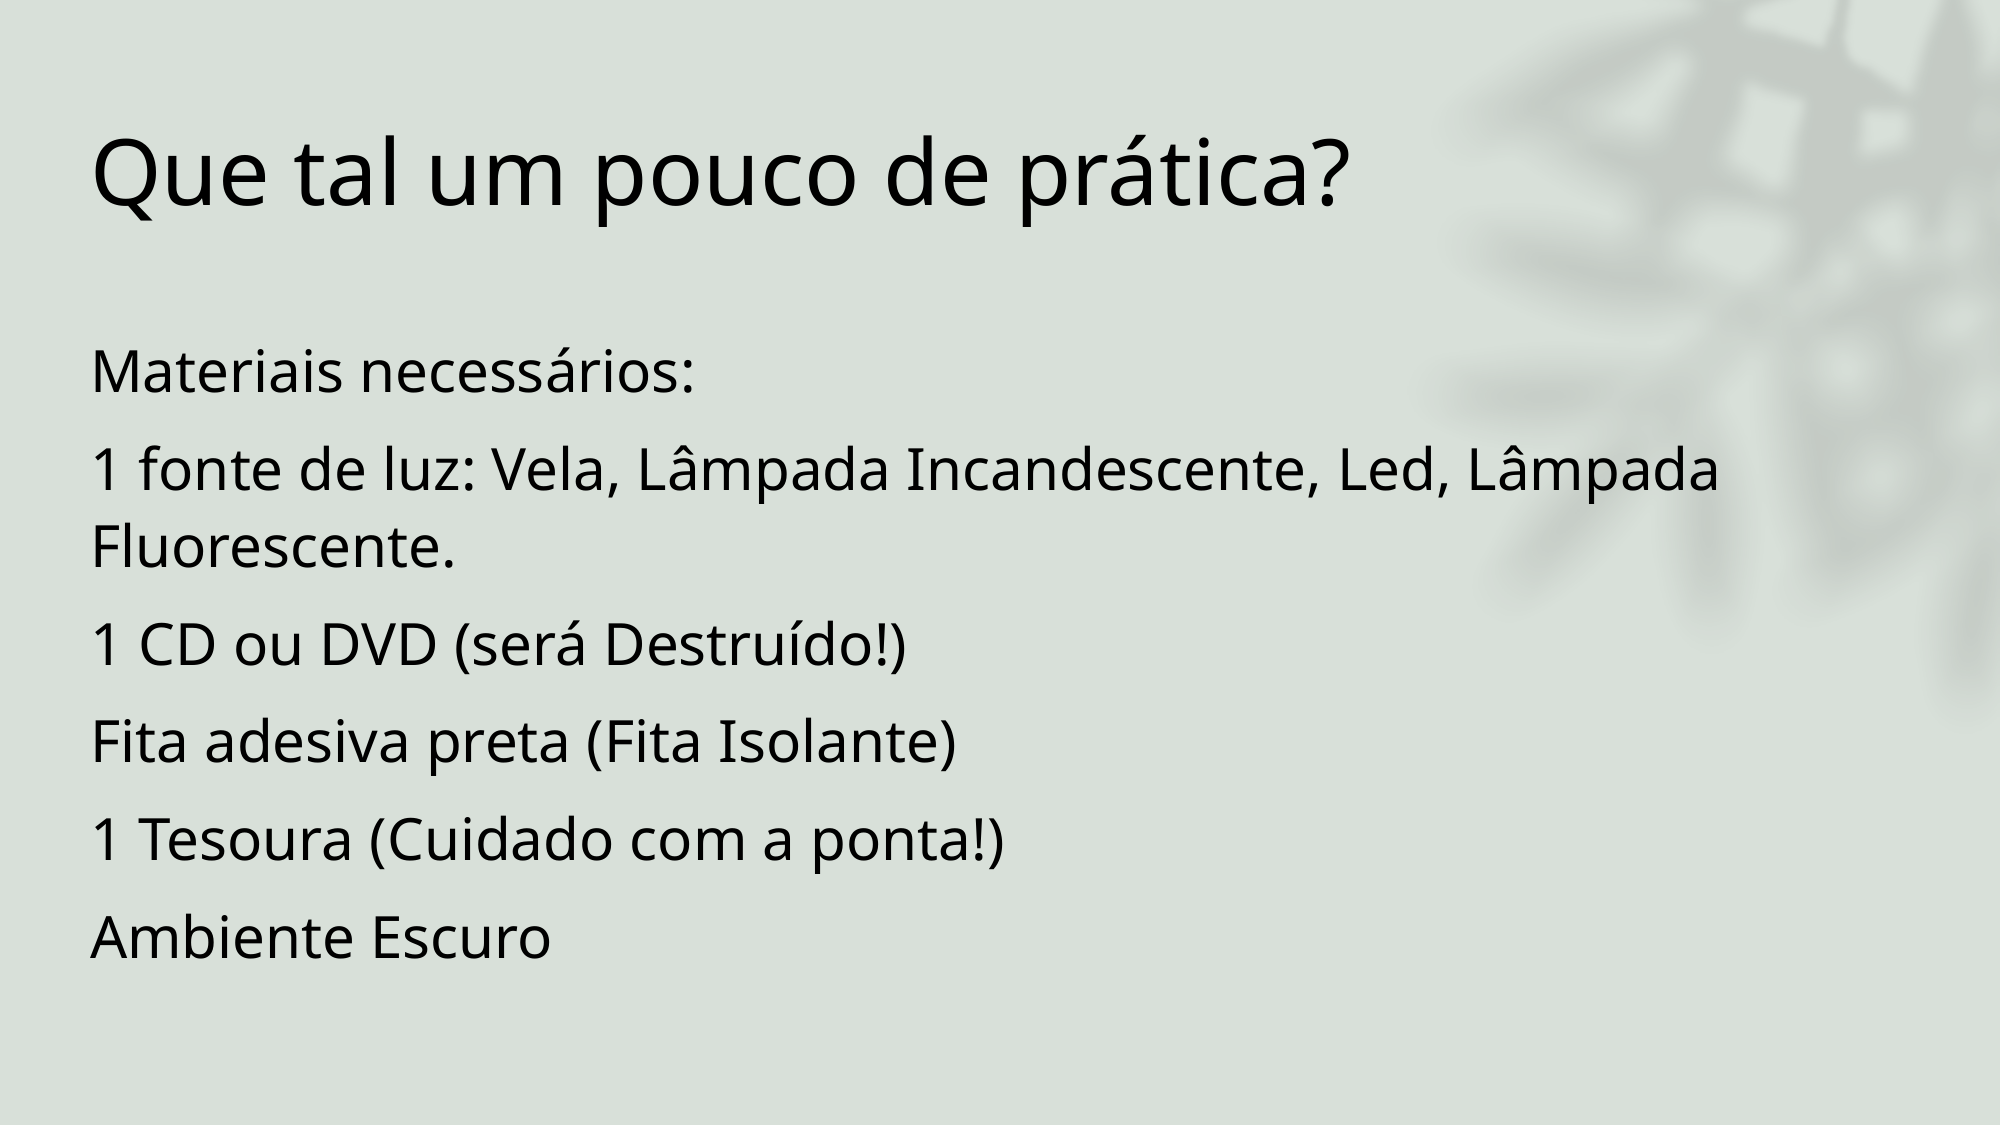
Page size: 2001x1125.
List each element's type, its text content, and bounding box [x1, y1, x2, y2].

list Materiais necessários: 1 fonte de luz: Vela, Lâmpada Incandescente, Led, Lâmpada Fluorescente. 1 CD ou DVD (será Destruído!) Fita adesiva preta (Fita Isolante) 1 Tesoura (Cuidado com a ponta!) Ambiente Escuro [75, 319, 1925, 1009]
title Que tal um pouco de prática? [75, 60, 1863, 278]
